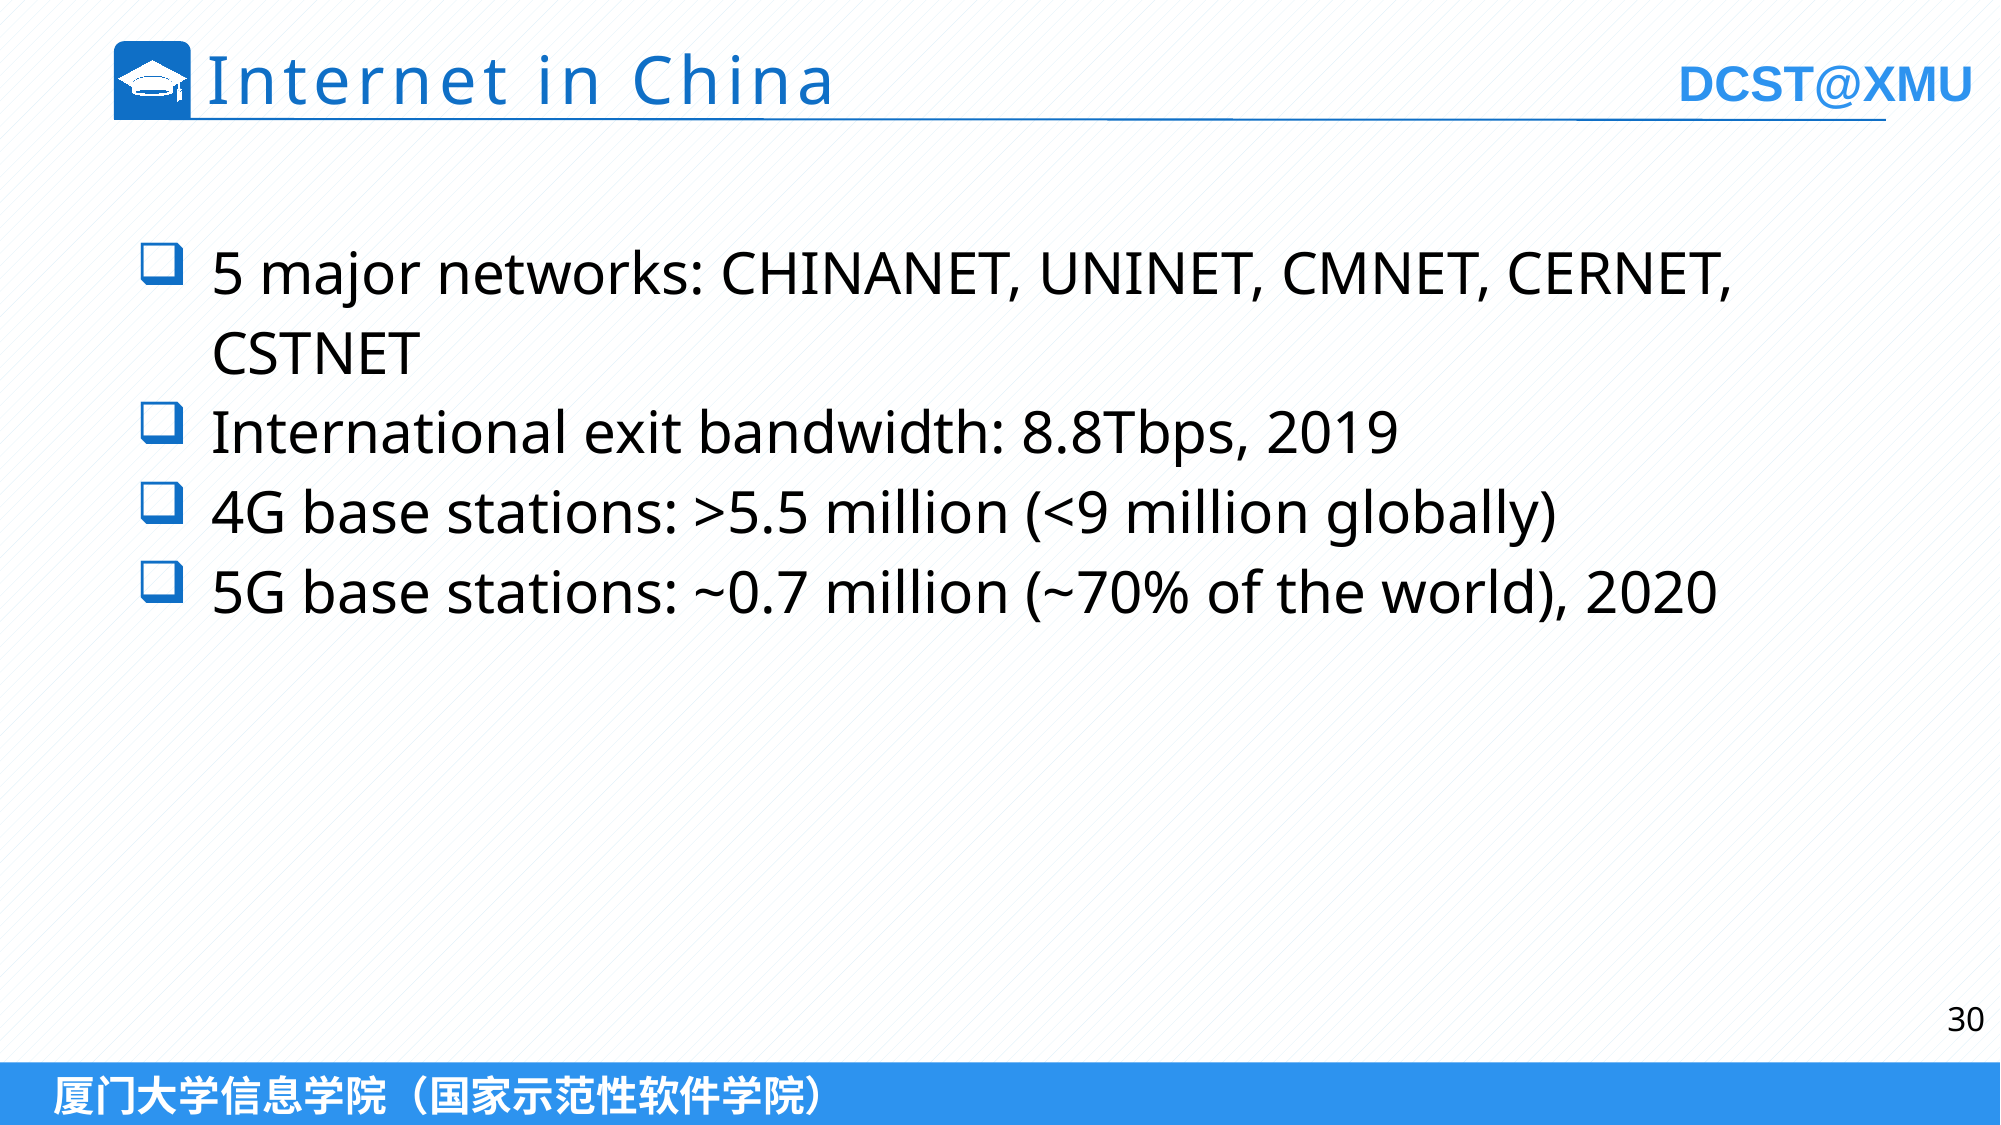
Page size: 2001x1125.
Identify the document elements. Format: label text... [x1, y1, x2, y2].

list Internet in China [192, 30, 1843, 181]
text_box 5 major networks: CHINANET, UNINET, CMNET, CERNET, CSTNET International exit bandwidth: 8.8Tbps, 2019 4G base stations: >5.5 million (<9 million globally) 5G base stations: ~0.7 million (~70% of the world), 2020 [121, 219, 1818, 1023]
text_box 30 [1884, 990, 2000, 1066]
